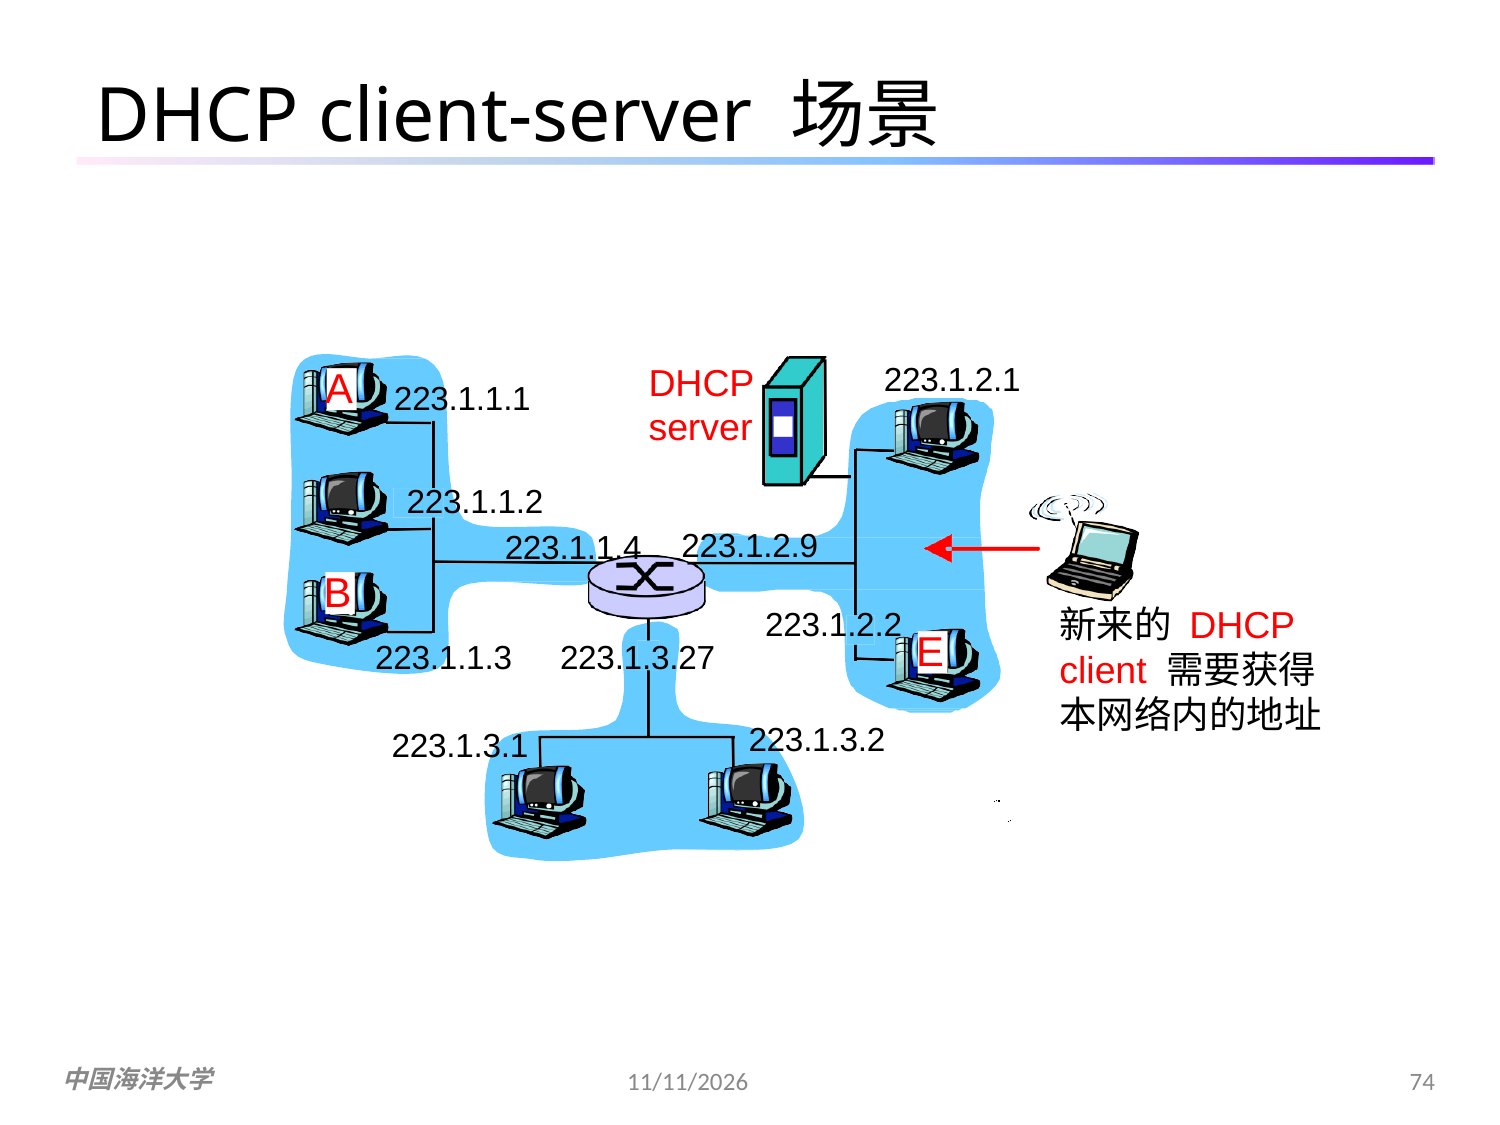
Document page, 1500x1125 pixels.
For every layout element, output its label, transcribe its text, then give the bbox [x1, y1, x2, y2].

text_box 新来的 DHCP client 需要获得 本网络内的地址 [1057, 601, 1325, 737]
title DHCP client-server 场景 [75, 24, 1425, 155]
text_box DHCP server [646, 358, 757, 450]
text_box 223.1.2.1 [881, 358, 1025, 401]
text_box 223.1.1.1 [391, 376, 535, 419]
text_box B [321, 565, 354, 618]
text_box [283, 381, 293, 653]
text_box 223.1.1.2 223.1.1.4 [404, 479, 646, 568]
text_box 223.1.2.2 [763, 603, 907, 646]
text_box 223.1.2.9 [679, 524, 823, 567]
text_box 223.1.3.2 [746, 718, 890, 760]
text_box 223.1.1.3 [373, 636, 517, 678]
text_box [489, 840, 798, 862]
picture [76, 156, 1435, 165]
text_box A [323, 362, 356, 415]
text_box 223.1.3.27 [558, 636, 720, 679]
text_box E [913, 624, 946, 677]
text_box 223.1.3.1 [389, 724, 533, 767]
text_box [293, 356, 1140, 840]
